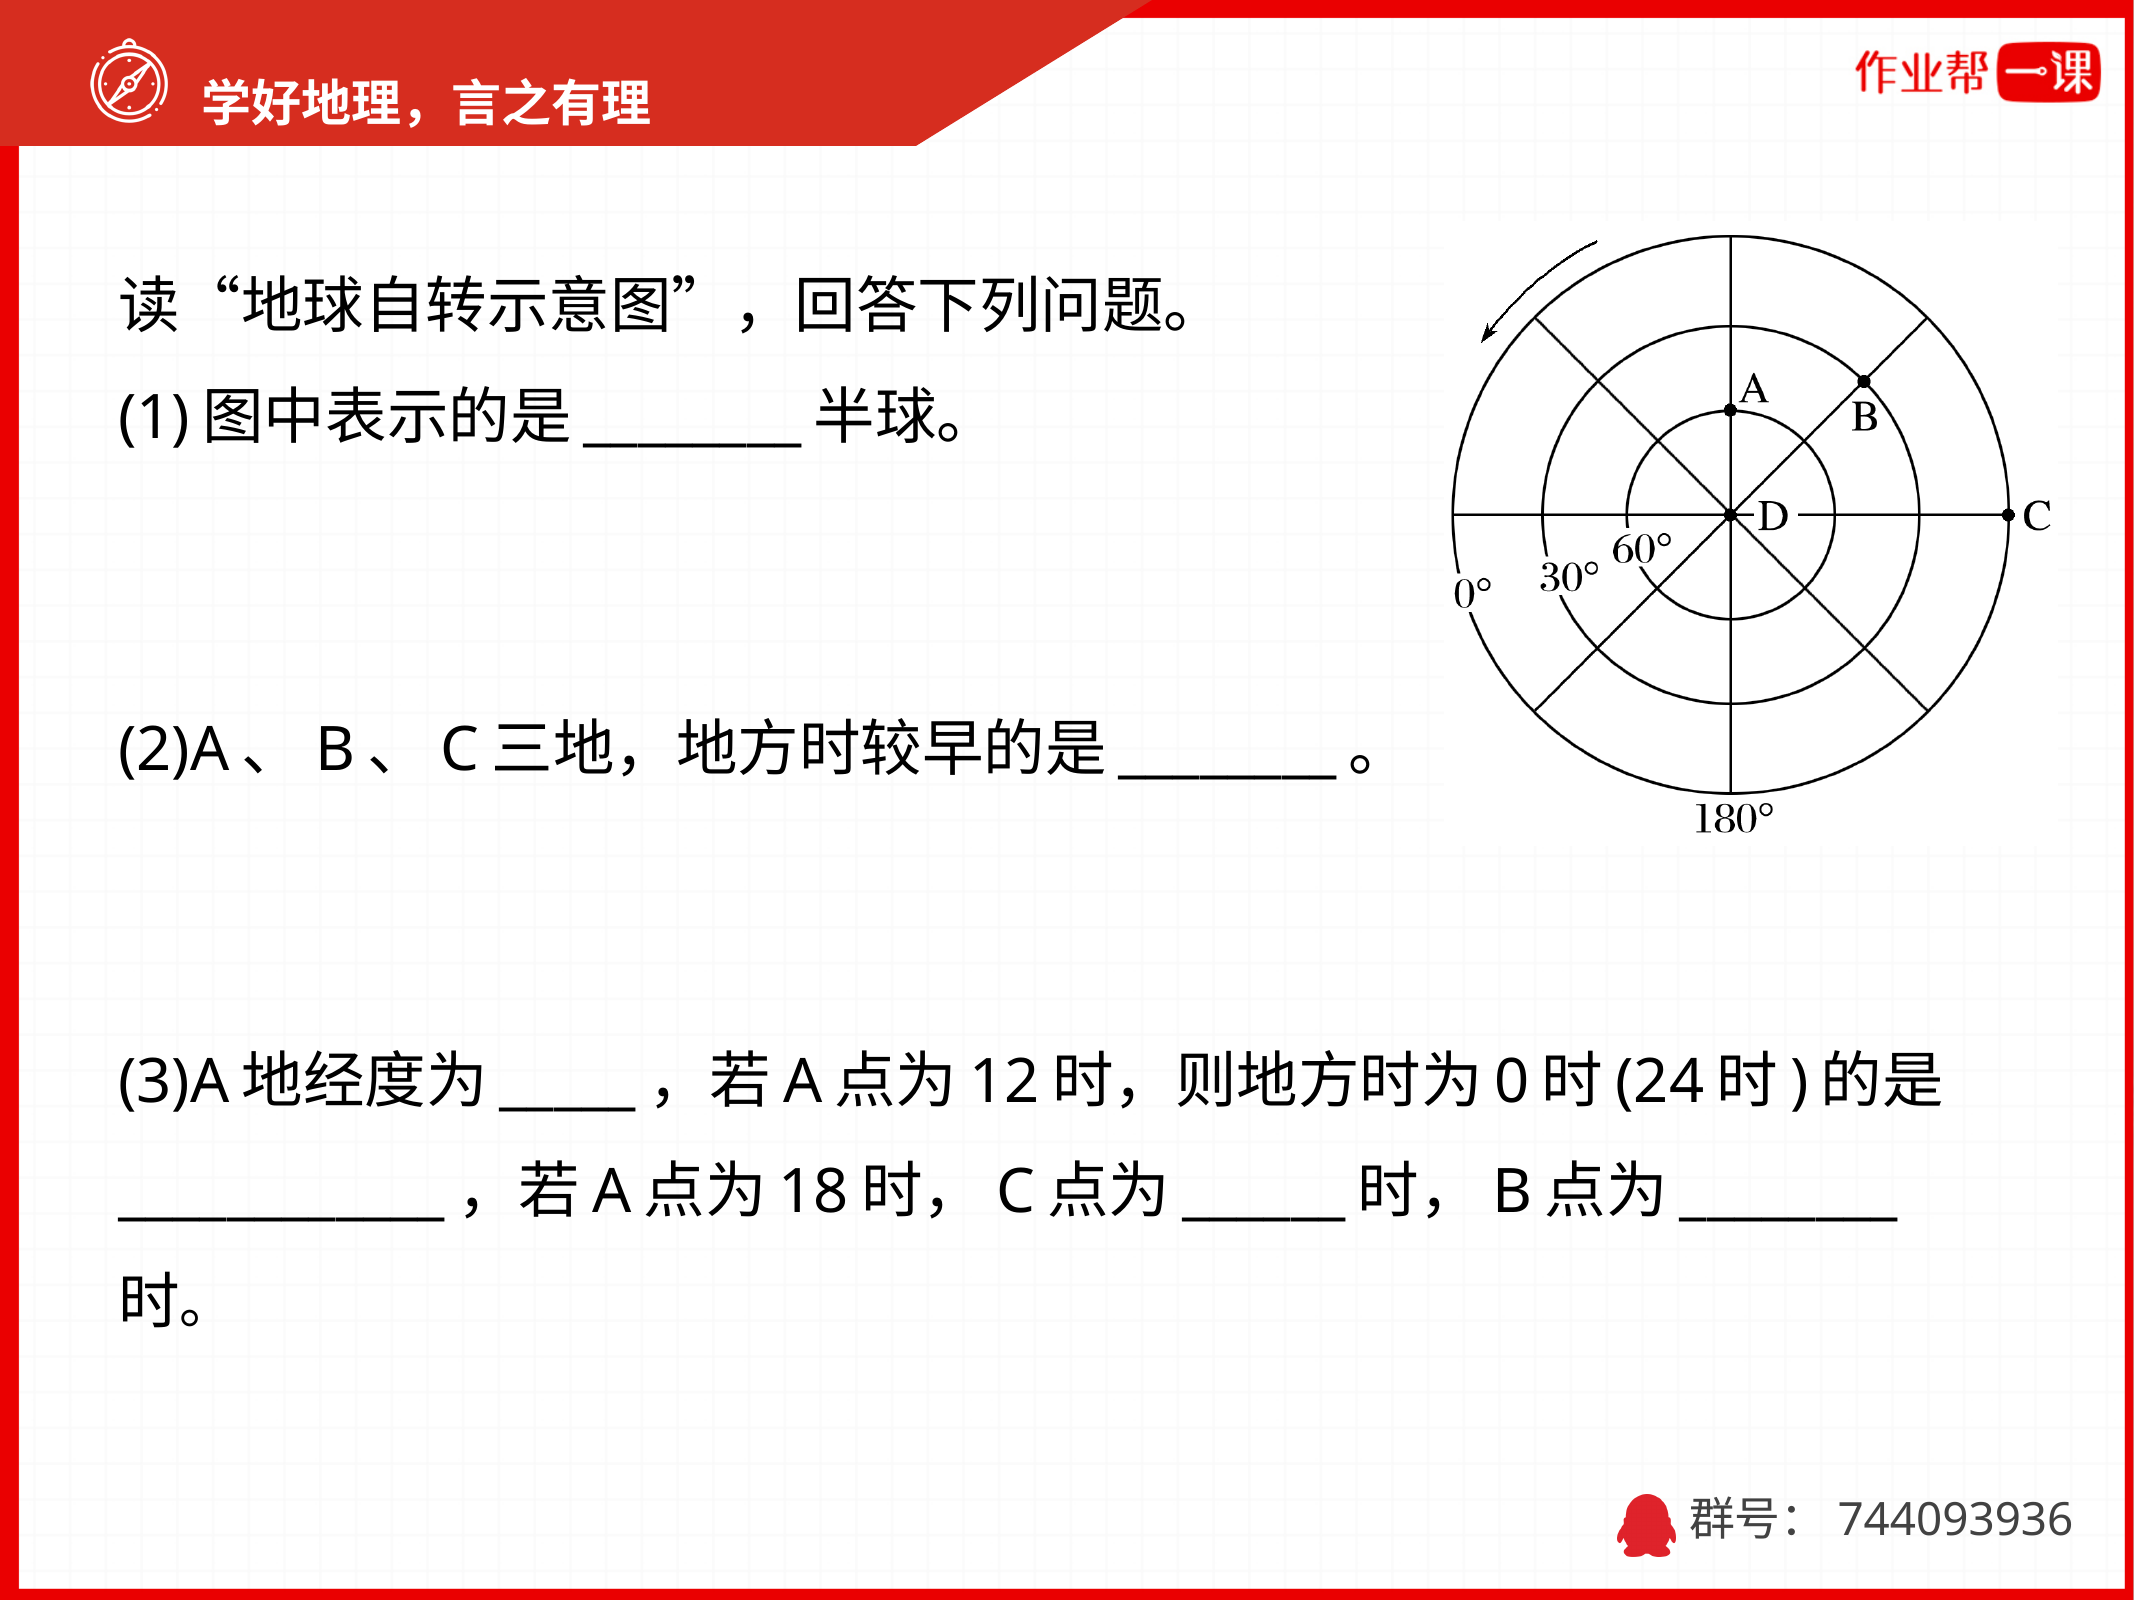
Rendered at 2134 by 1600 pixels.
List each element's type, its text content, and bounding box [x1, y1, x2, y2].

picture [90, 38, 168, 123]
picture [0, 0, 2134, 1600]
list 读“地球自转示意图”，回答下列问题。 (1)图中表示的是________半球。 (2)A、B、C三地，地方时较早的是________。 (3)A地经度为_____，若A点为12时，则地方时为0时(24时)的是____________，若A点为18时，C点为______时，B点为________时。 [109, 220, 1989, 1356]
